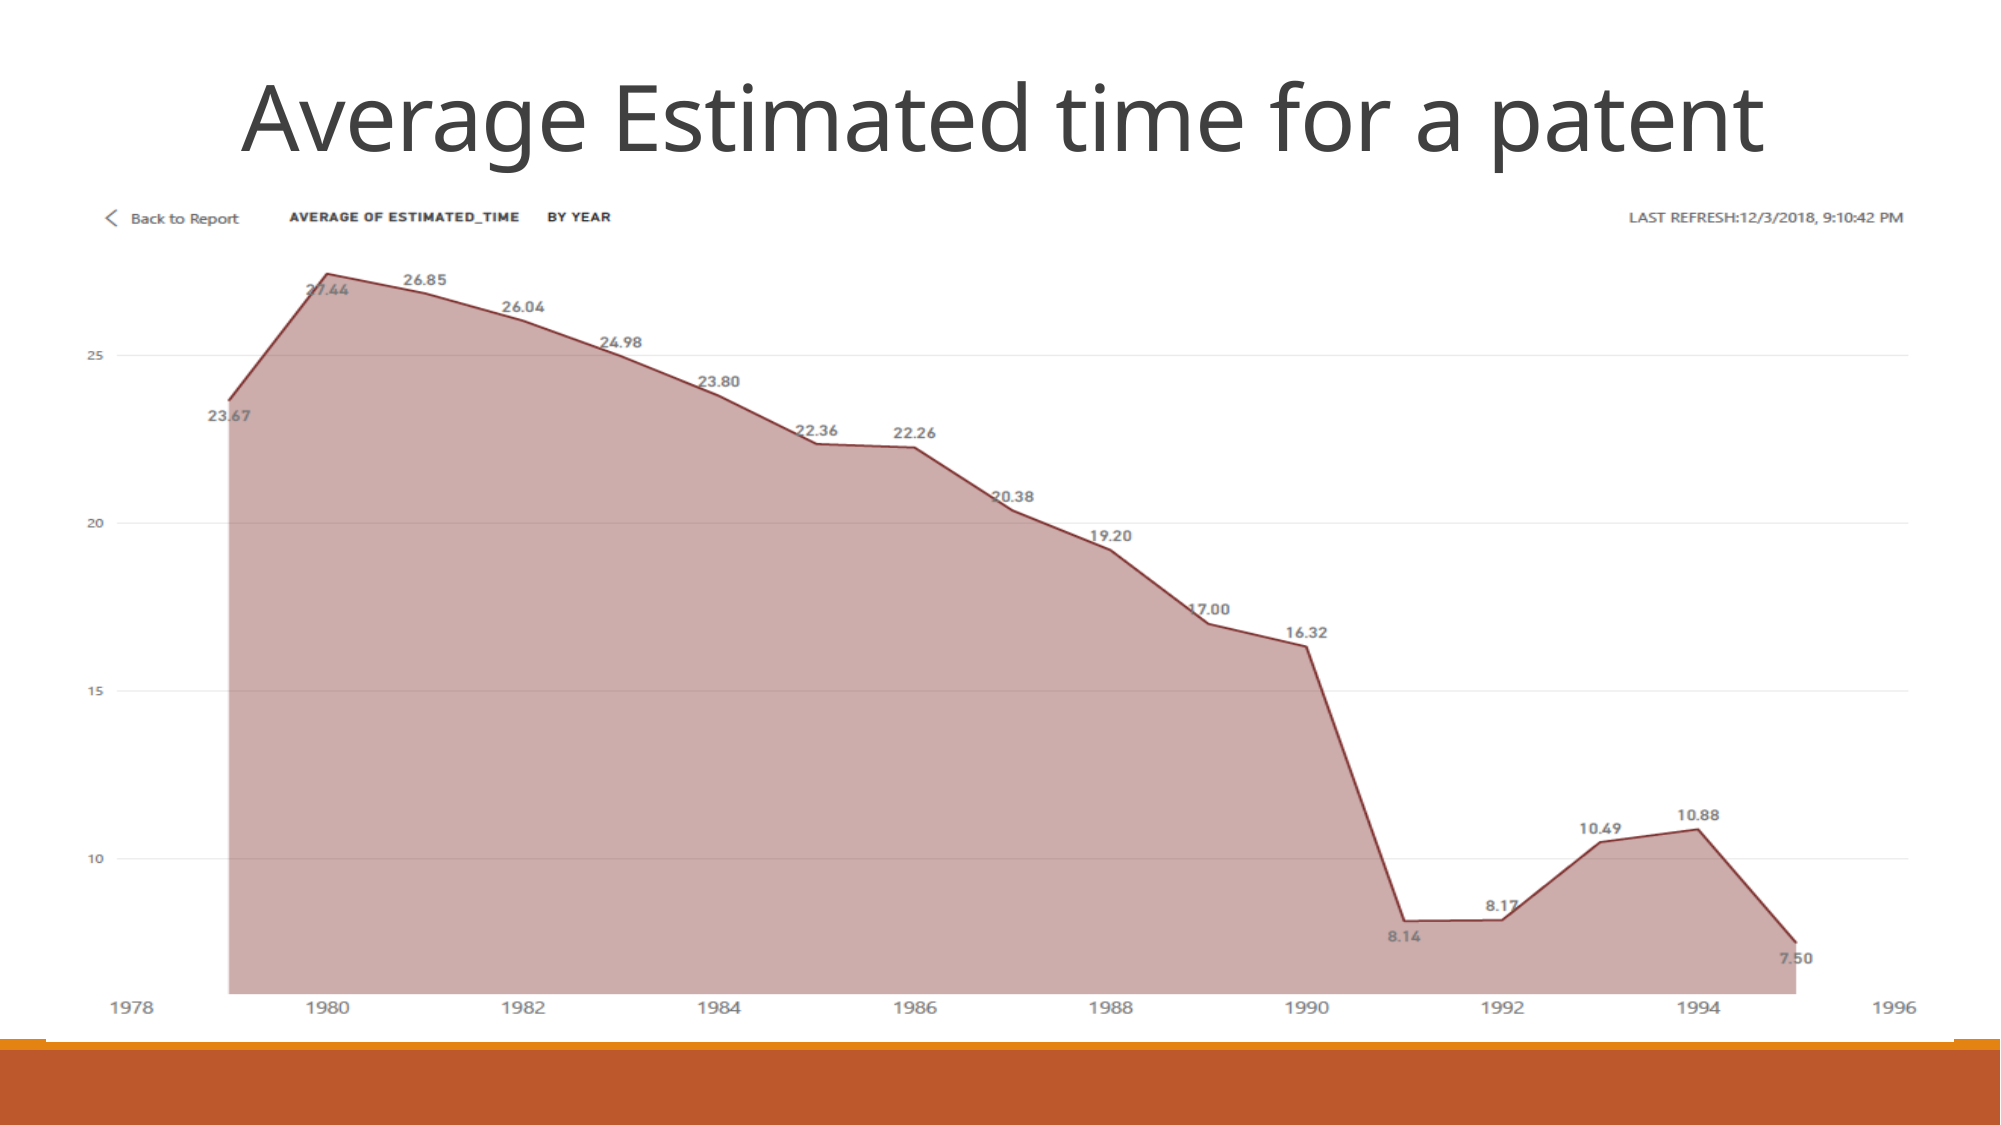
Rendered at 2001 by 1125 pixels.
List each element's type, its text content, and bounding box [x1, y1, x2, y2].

title Average Estimated time for a patent [180, 47, 1830, 178]
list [45, 192, 1954, 1043]
